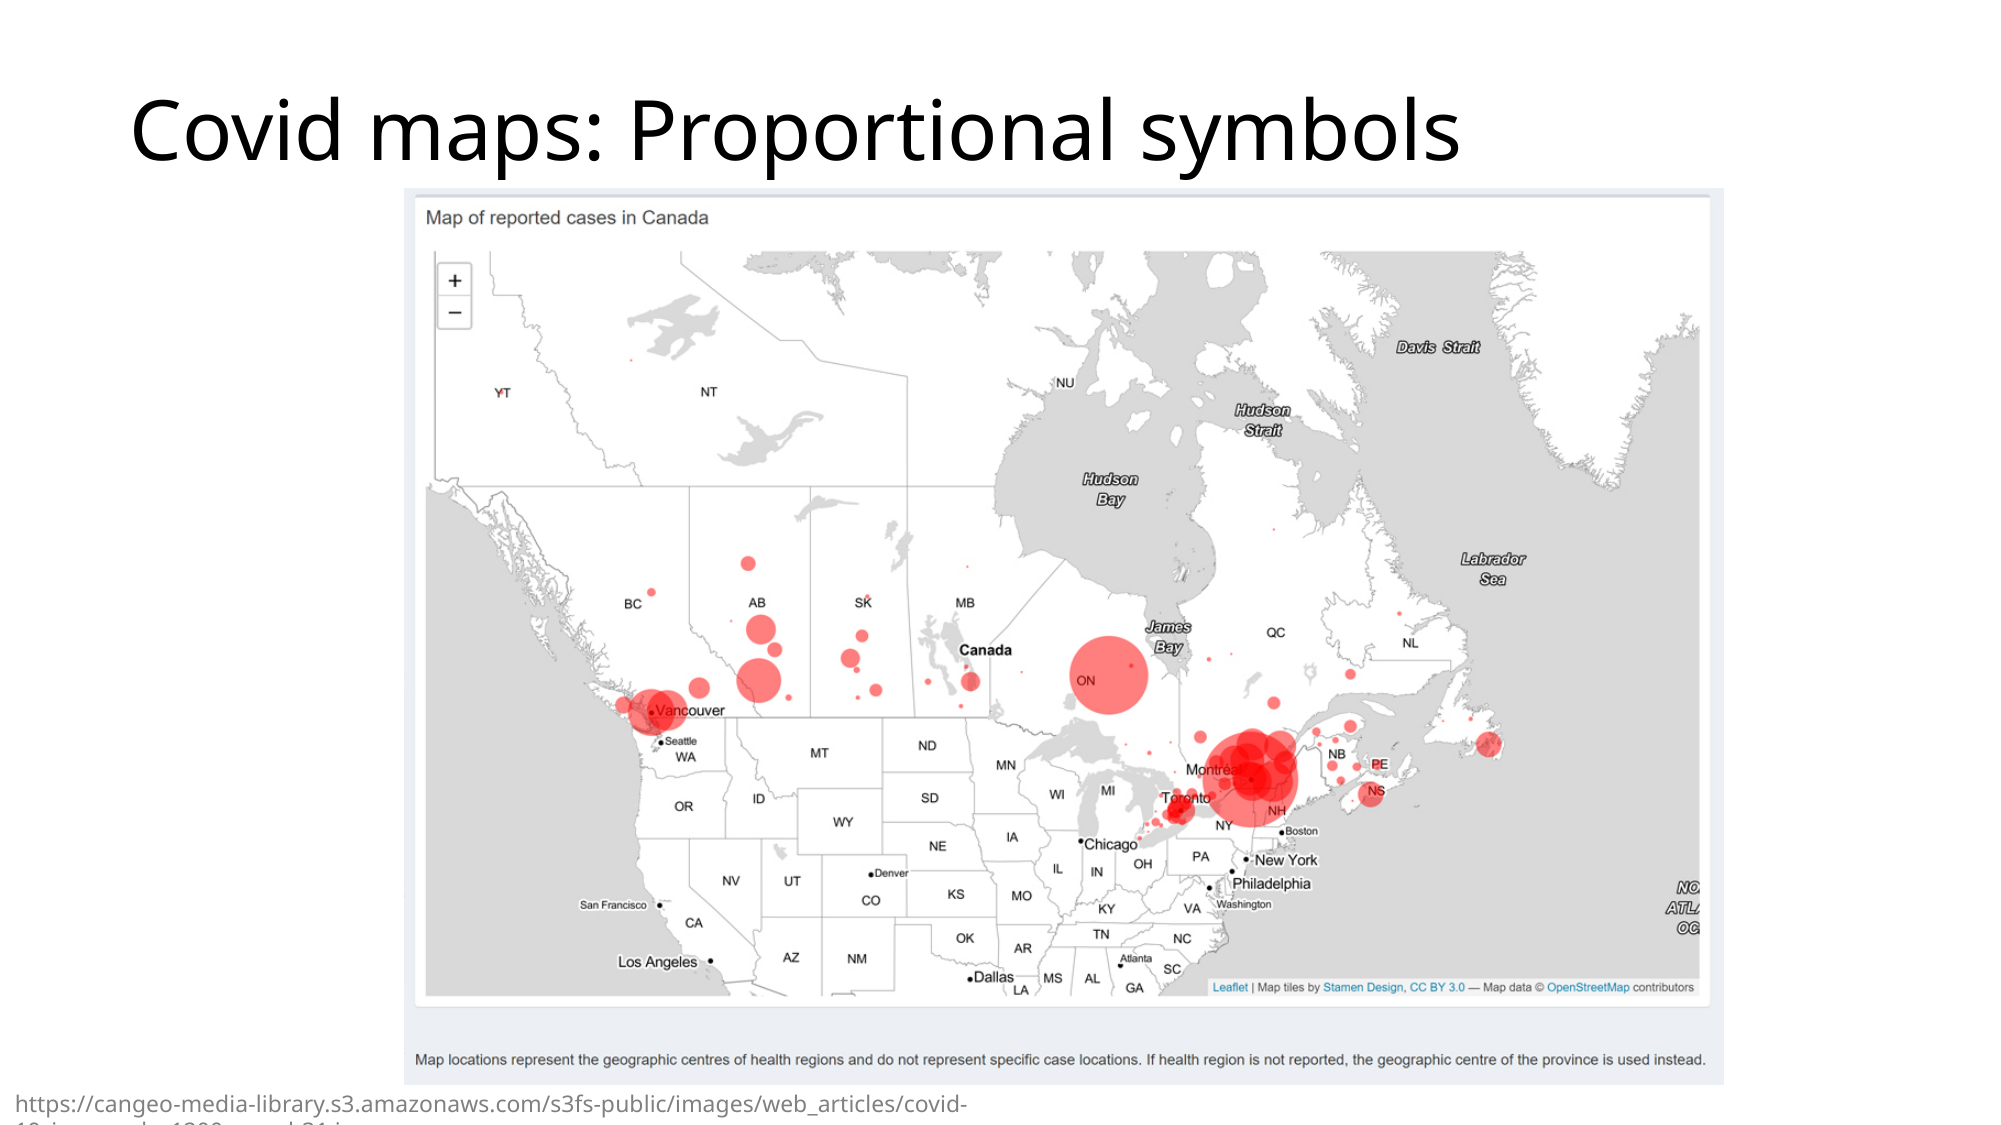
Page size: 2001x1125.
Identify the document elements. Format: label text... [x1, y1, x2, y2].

text_box https://cangeo-media-library.s3.amazonaws.com/s3fs-public/images/web_articles/covid-19_in_canada_1200_march31.jpg [0, 1082, 1298, 1125]
title Covid maps: Proportional symbols [114, 62, 1748, 192]
picture [404, 188, 1724, 1085]
